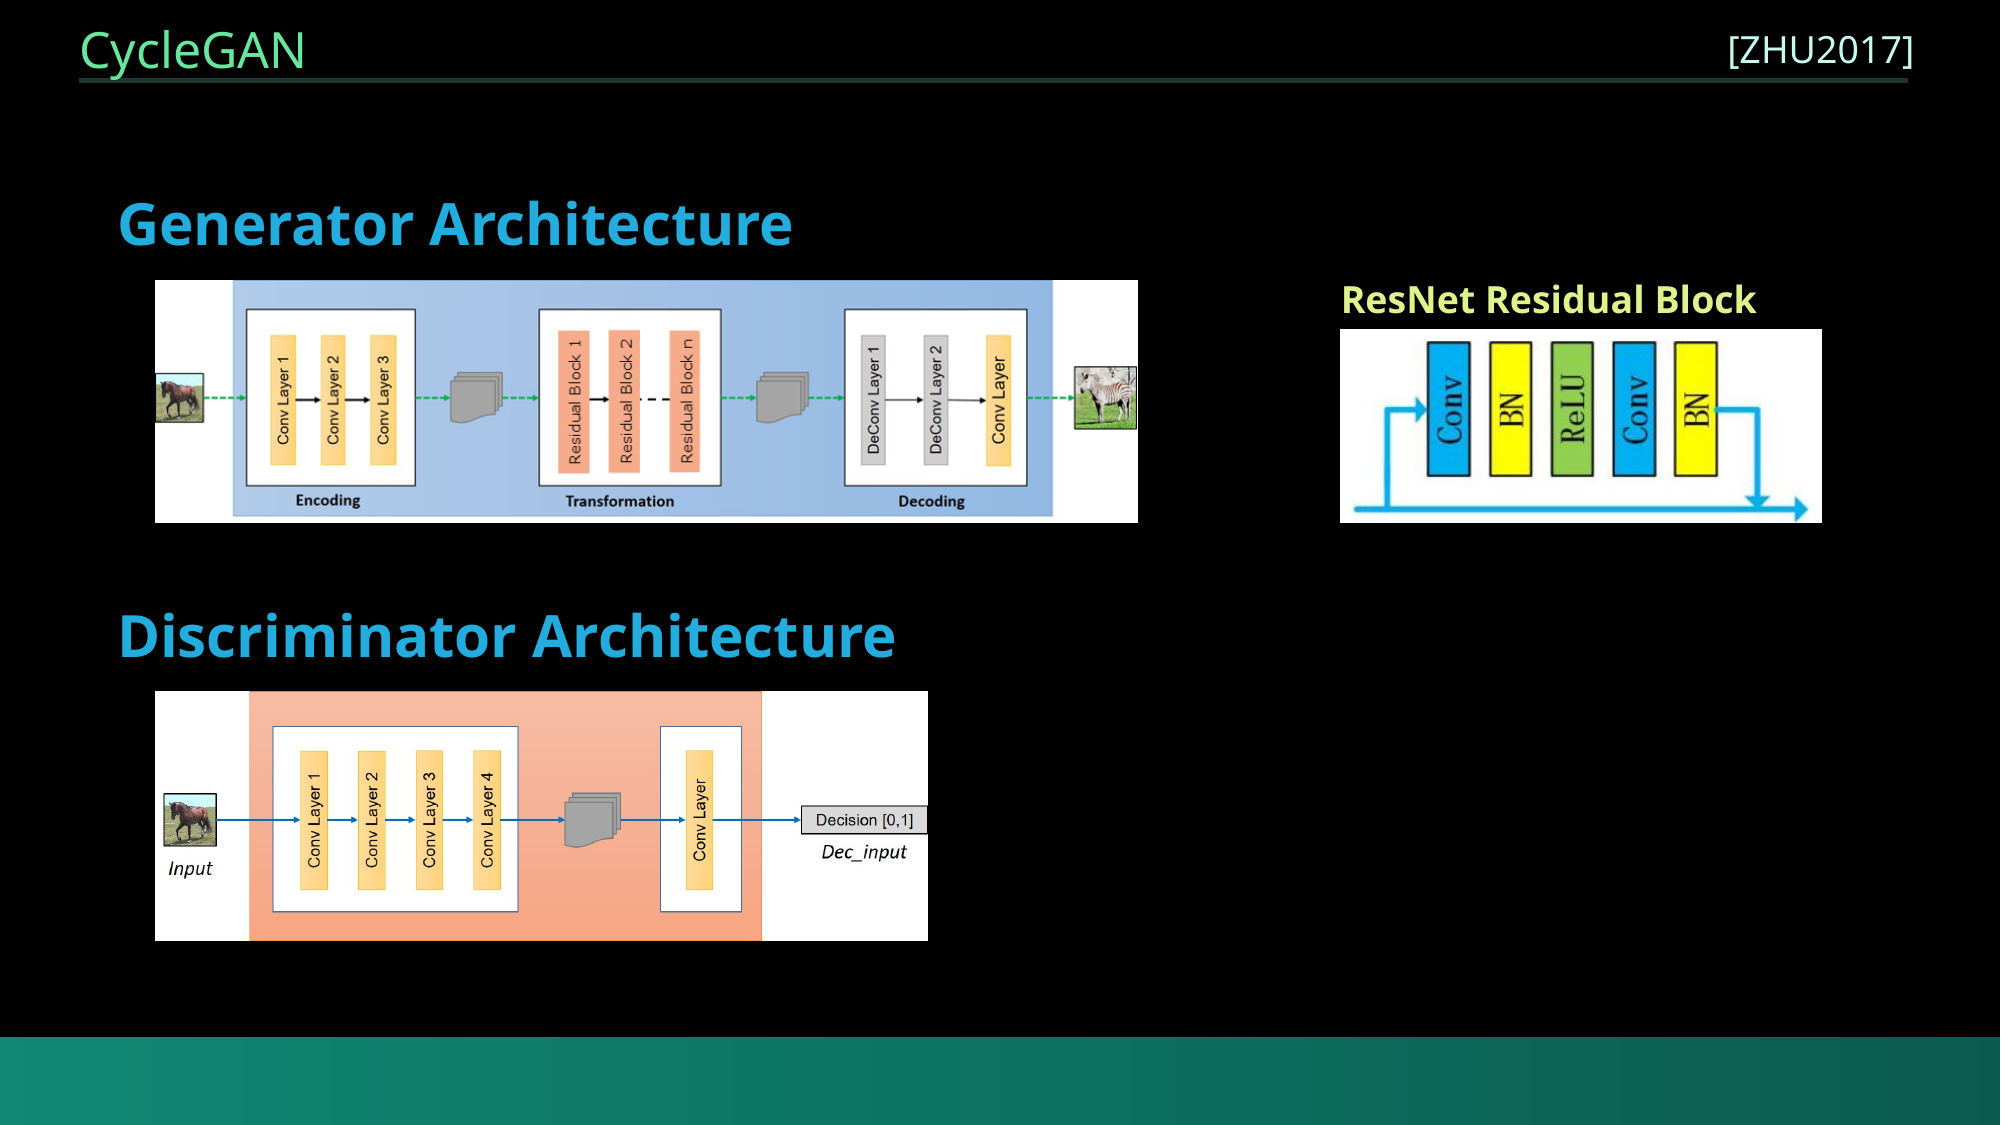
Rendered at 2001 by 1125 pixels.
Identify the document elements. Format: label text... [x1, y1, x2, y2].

picture [155, 280, 1138, 523]
text_box [ZHU2017] [1712, 18, 1930, 79]
text_box Discriminator Architecture [102, 591, 966, 677]
text_box CycleGAN [64, 10, 1065, 86]
text_box ResNet Residual Block [1326, 268, 1773, 329]
text_box Generator Architecture [102, 179, 966, 265]
text_box [0, 1036, 2000, 1125]
picture [155, 691, 928, 941]
picture [1340, 329, 1822, 523]
